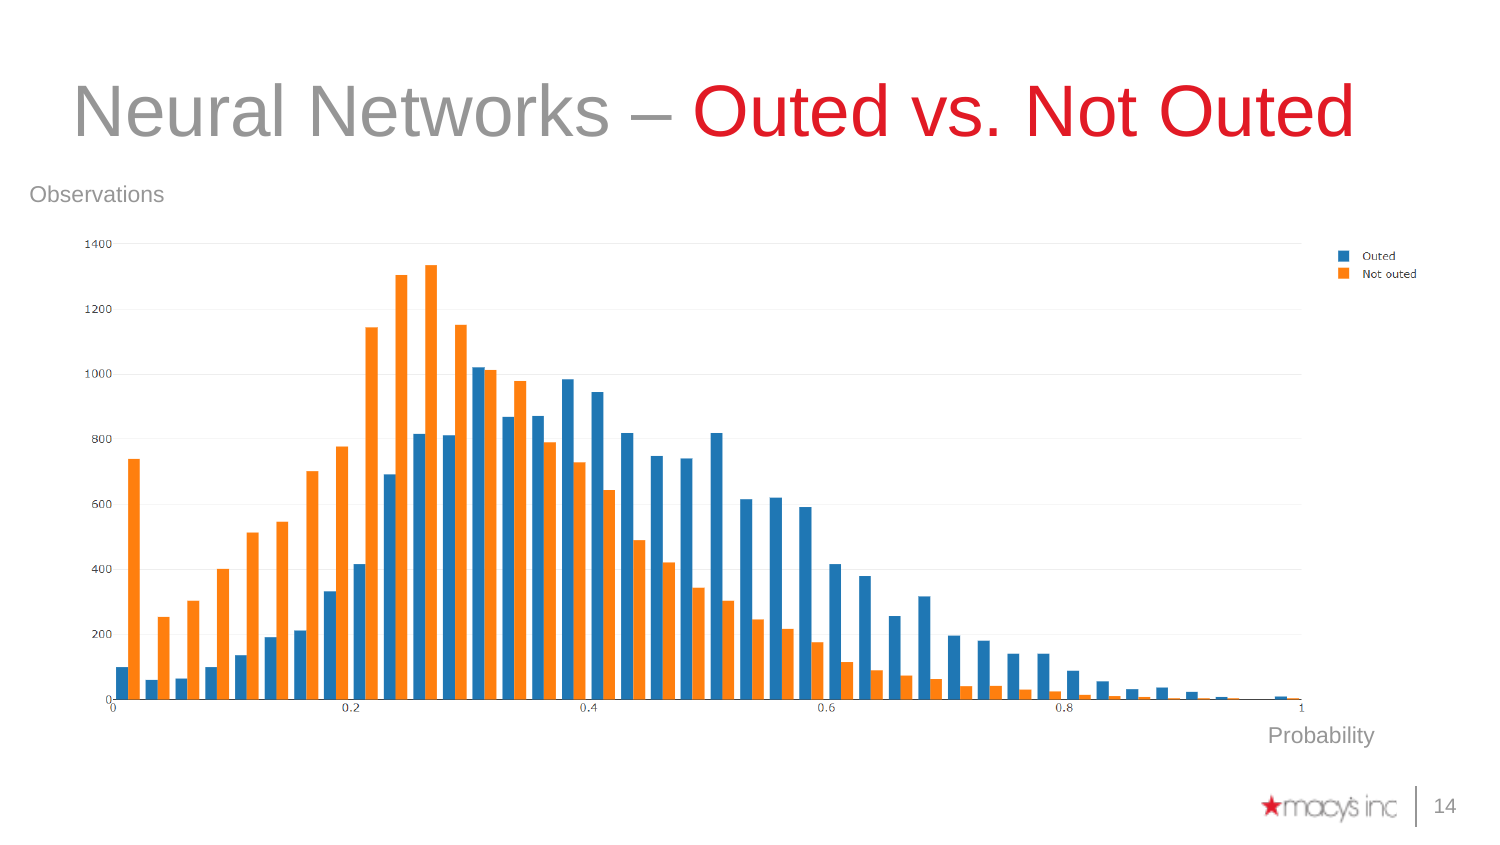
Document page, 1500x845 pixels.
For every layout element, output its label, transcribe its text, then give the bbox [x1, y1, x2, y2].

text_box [14, 172, 1420, 757]
text_box Neural Networks – Outed vs. Not Outed [57, 55, 1420, 171]
